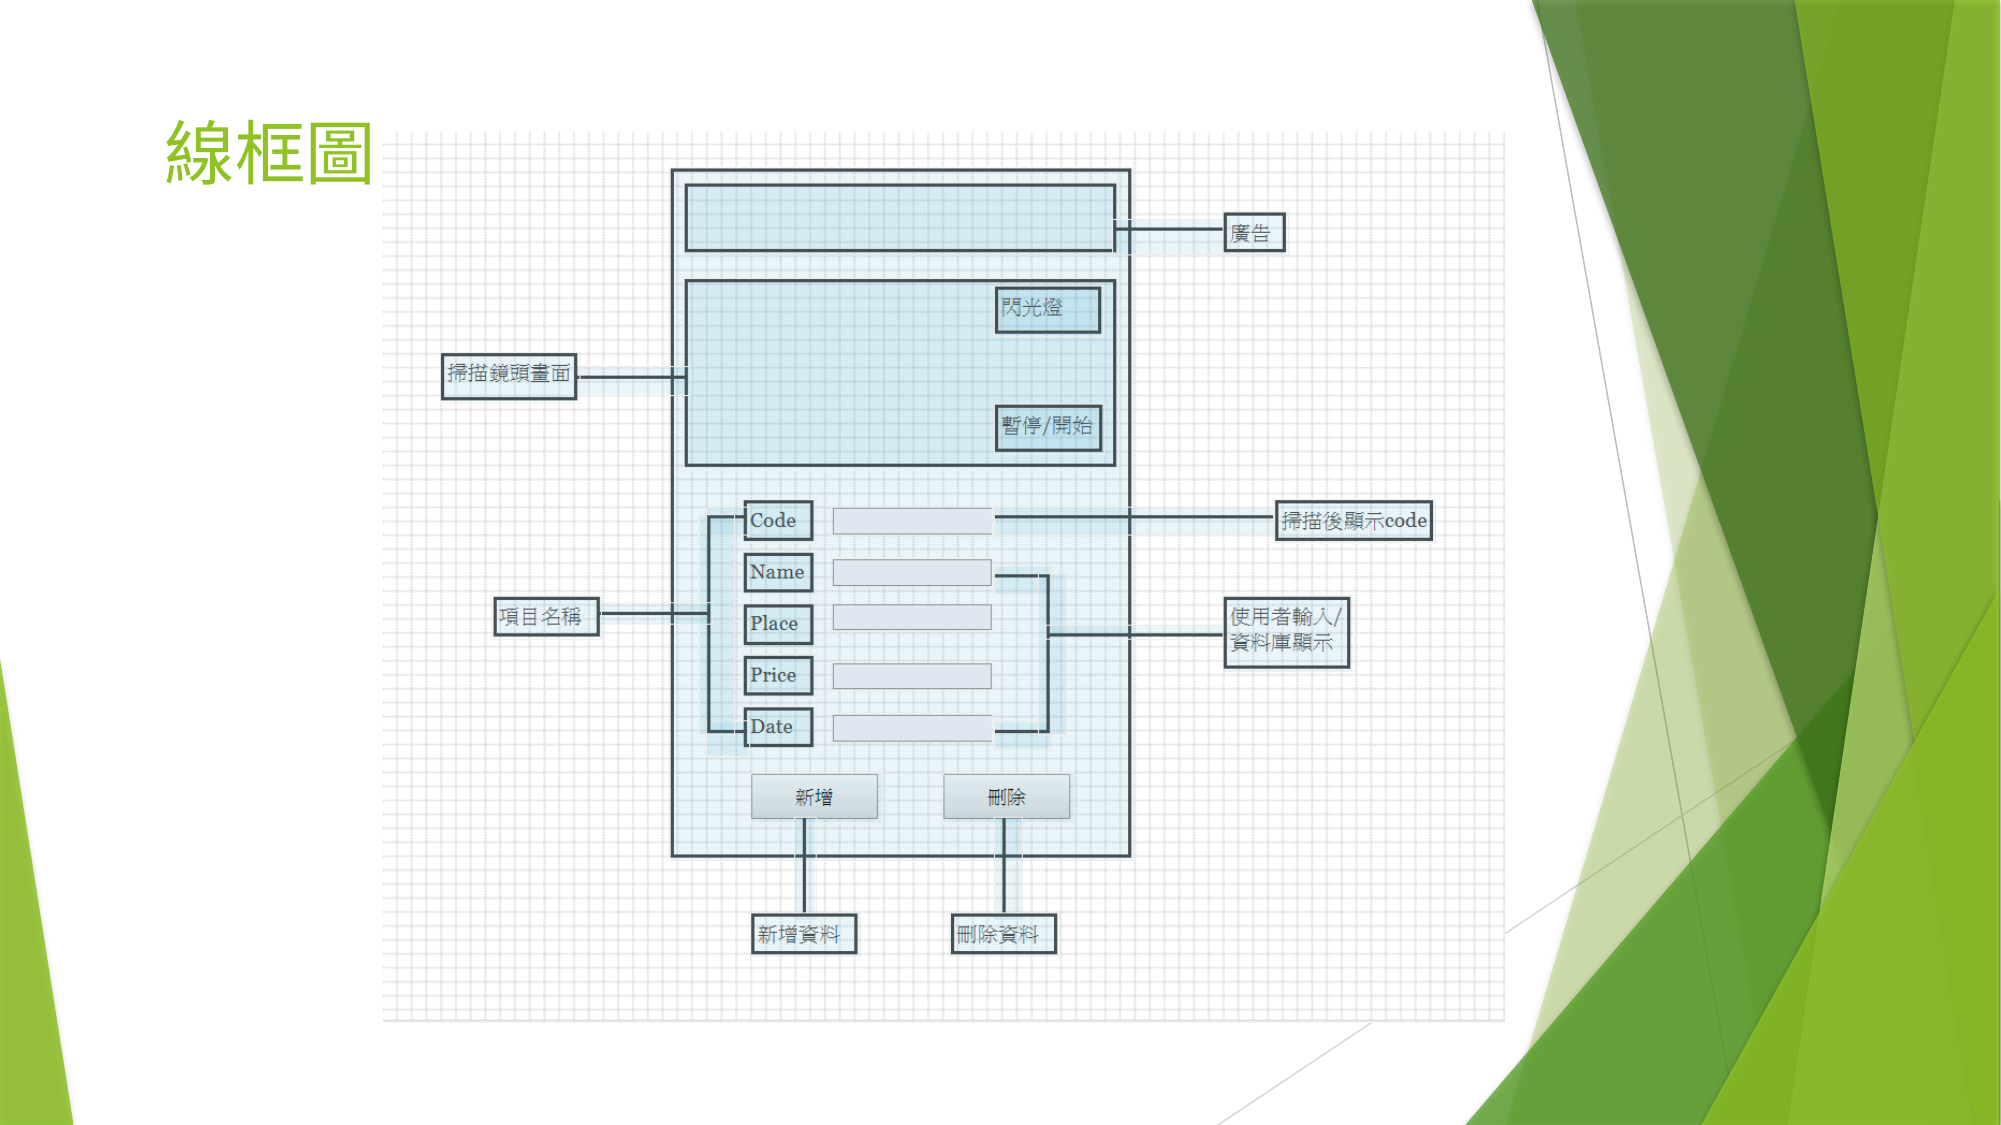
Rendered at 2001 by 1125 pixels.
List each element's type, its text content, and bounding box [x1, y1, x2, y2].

title 線框圖 [149, 101, 1841, 201]
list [383, 132, 1505, 1024]
